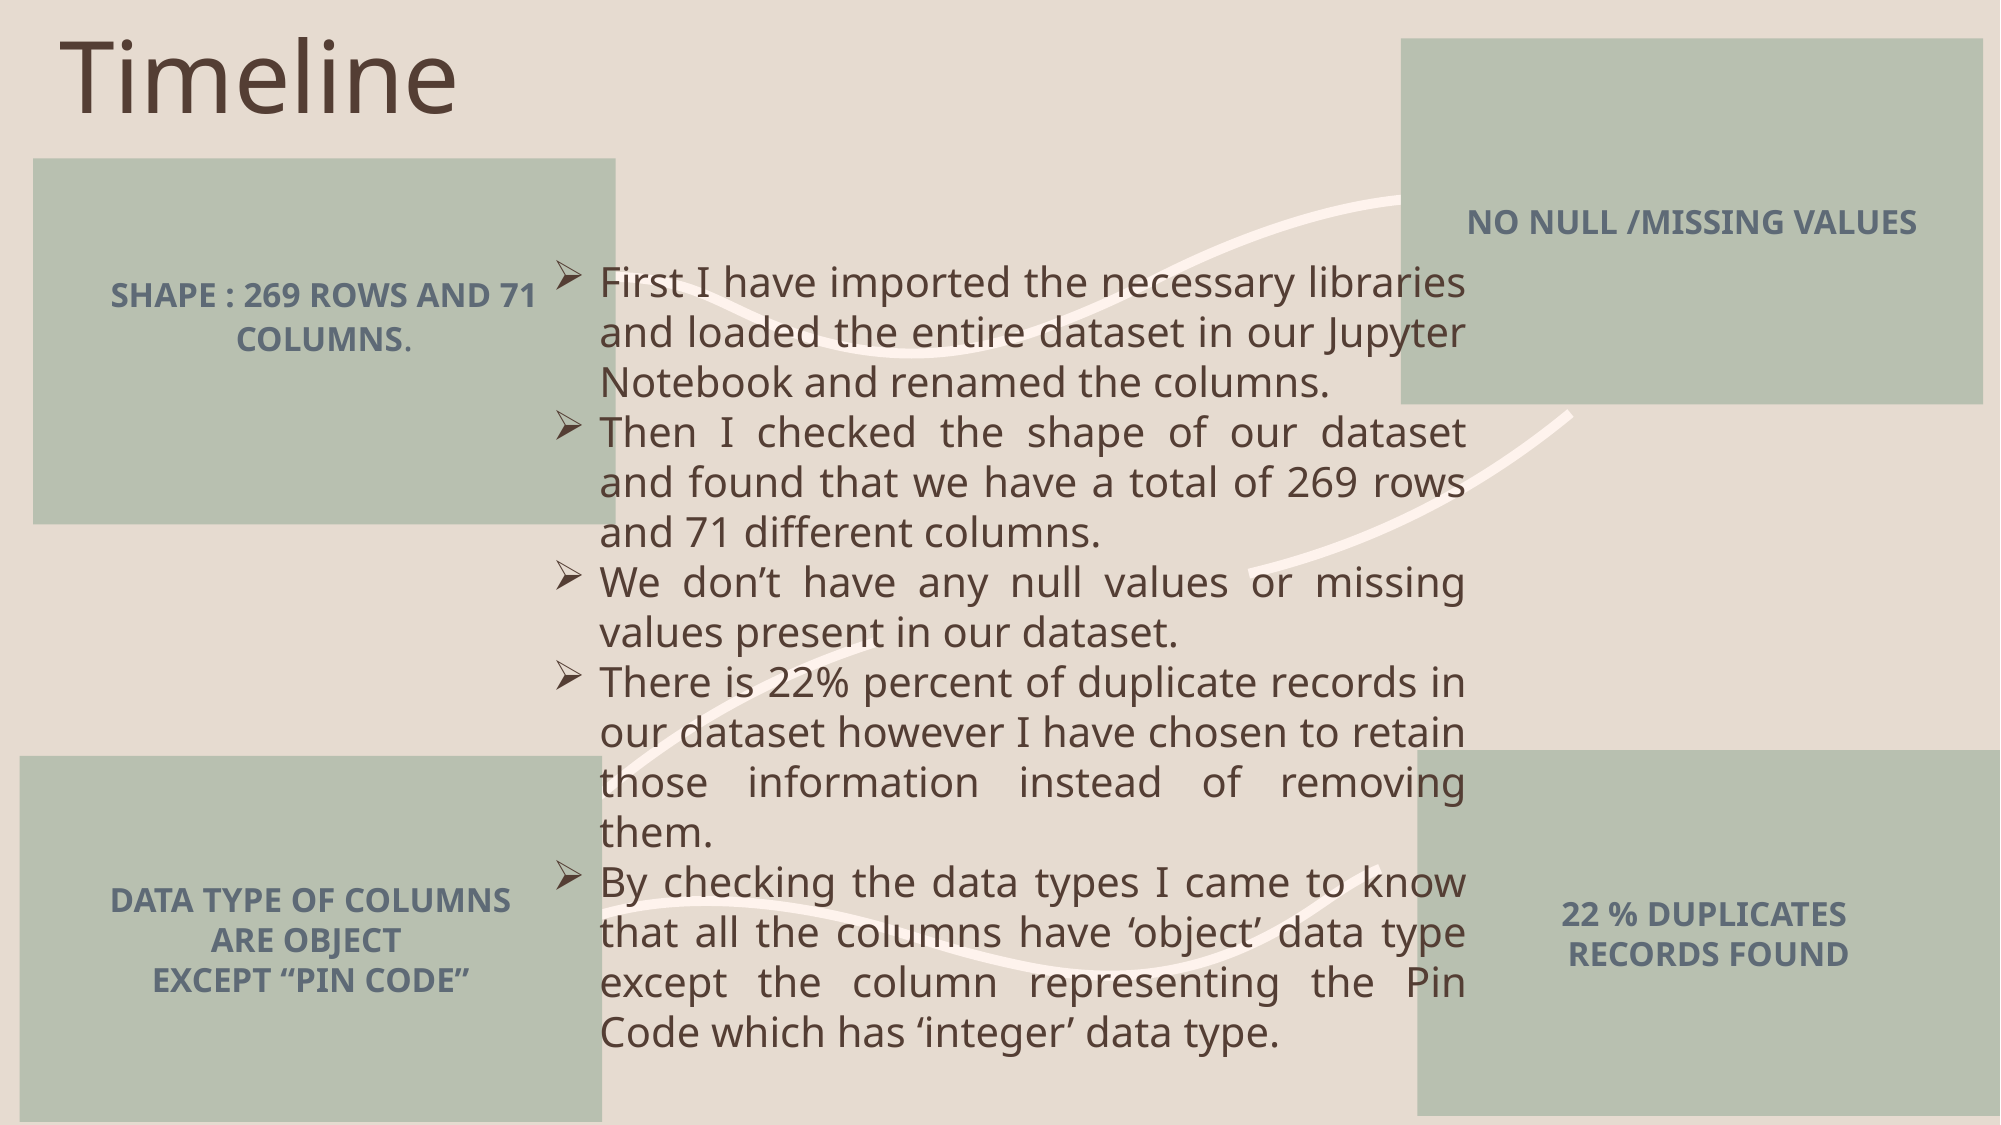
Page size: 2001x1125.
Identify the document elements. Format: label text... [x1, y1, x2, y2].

list Shape : 269 rows and 71 columns. [33, 158, 616, 525]
list Data type of columns are object except “Pin Code” [19, 755, 603, 1122]
text_box First I have imported the necessary libraries and loaded the entire dataset in our Jupyter Notebook and renamed the columns. Then I checked the shape of our dataset and found that we have a total of 269 rows and 71 different columns. We don’t have any null values or missing values present in our dataset. There is 22% percent of duplicate records in our dataset however I have chosen to retain those information instead of removing them. By checking the data types I came to know that all the columns have ‘object’ data type except the column representing the Pin Code which has ‘integer’ data type. [537, 248, 1482, 1064]
list 22 % duplicates records found [1417, 750, 2000, 1116]
title Timeline [44, 25, 1545, 137]
list No null /missing values [1400, 38, 1984, 405]
